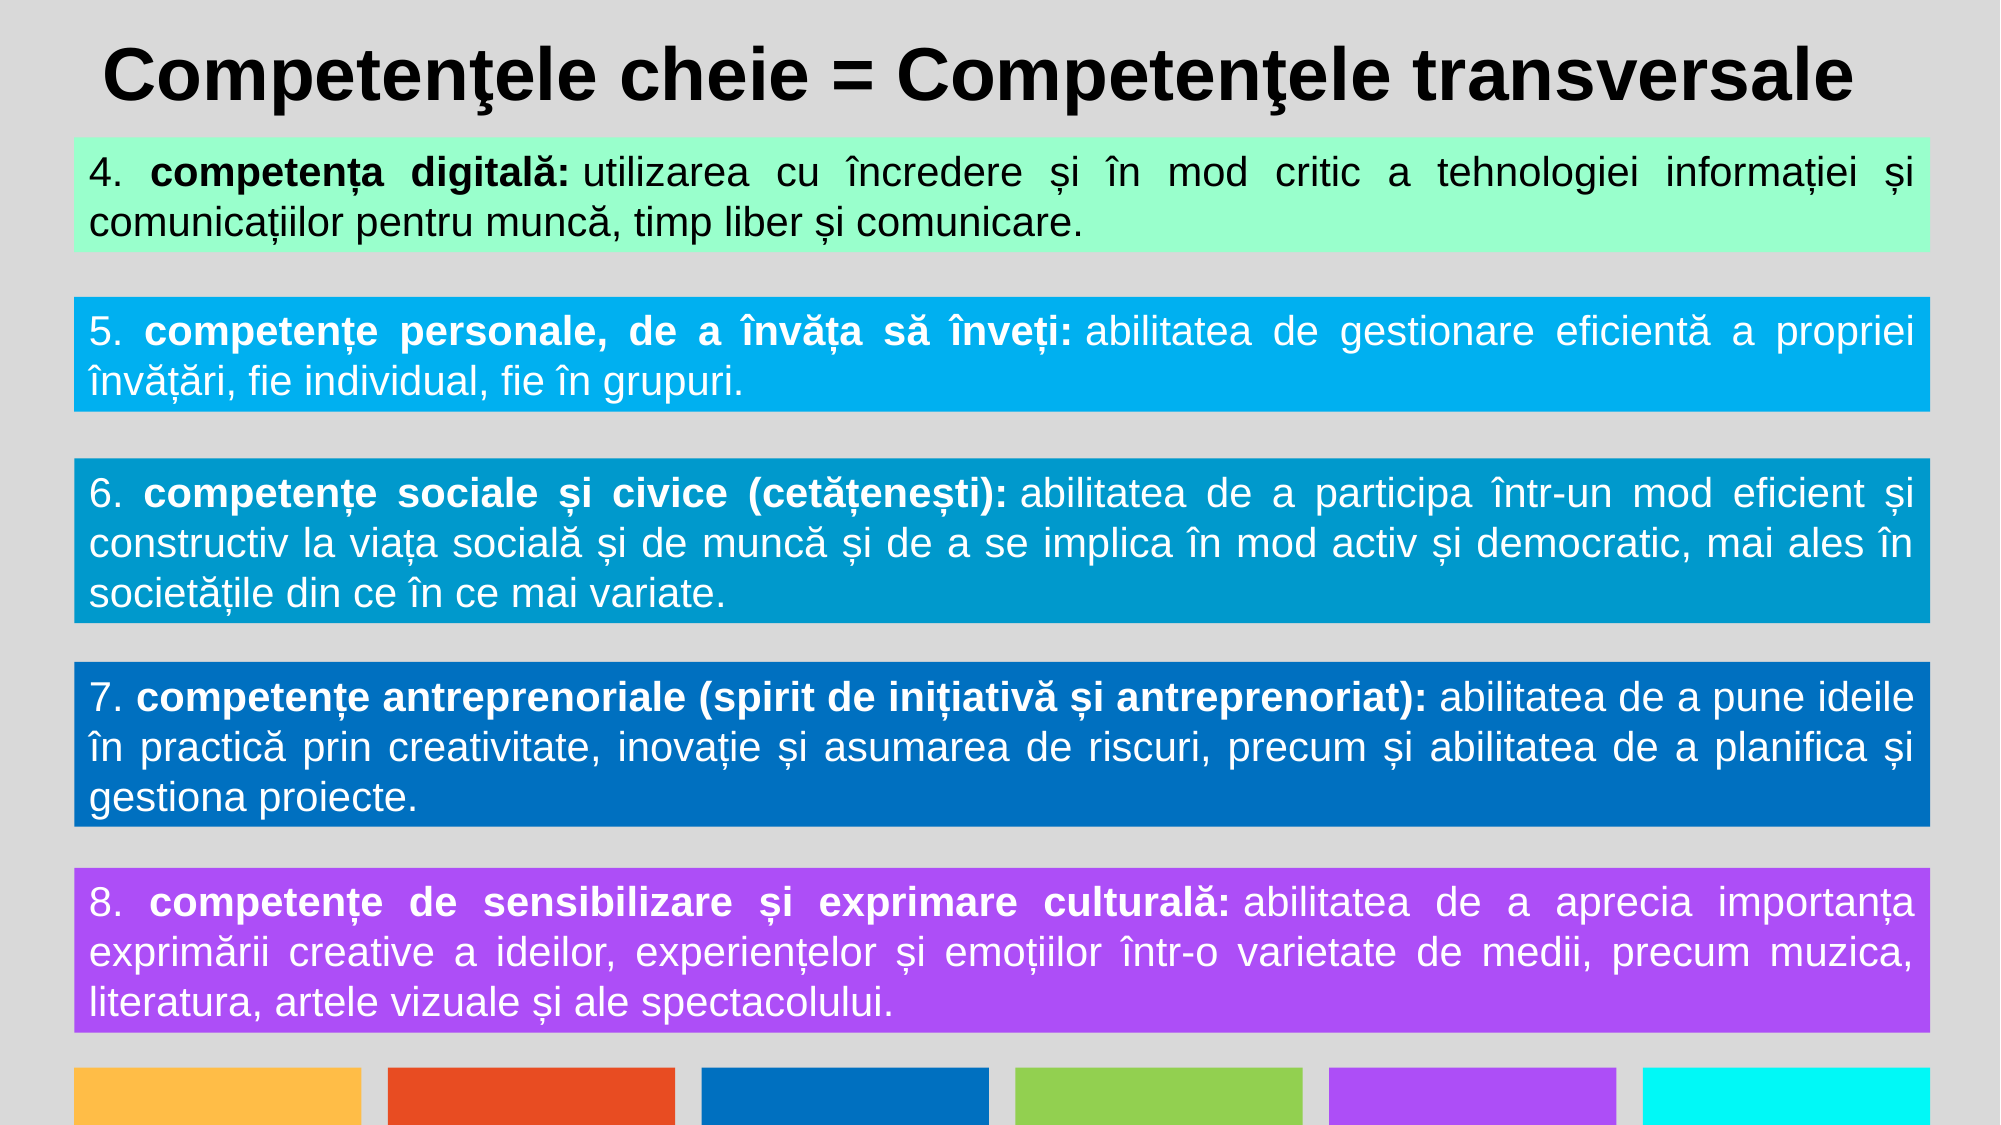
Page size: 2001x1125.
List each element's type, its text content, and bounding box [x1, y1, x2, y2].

text_box 8. competențe de sensibilizare și exprimare culturală: abilitatea de a aprecia importanța exprimării creative a ideilor, experiențelor și emoțiilor într-o varietate de medii, precum muzica, literatura, artele vizuale și ale spectacolului. [74, 867, 1931, 1033]
text_box 6. competențe sociale și civice (cetățenești): abilitatea de a participa într-un mod eficient și constructiv la viața socială și de muncă și de a se implica în mod activ și democratic, mai ales în societățile din ce în ce mai variate. [74, 458, 1931, 624]
text_box 5. competențe personale, de a învăța să înveți: abilitatea de gestionare eficientă a propriei învățări, fie individual, fie în grupuri. [74, 296, 1931, 412]
text_box [1642, 1067, 1931, 1125]
text_box 7. competențe antreprenoriale (spirit de inițiativă și antreprenoriat): abilitatea de a pune ideile în practică prin creativitate, inovație și asumarea de riscuri, precum și abilitatea de a planifica și gestiona proiecte. [74, 661, 1931, 827]
text_box [1014, 1067, 1304, 1125]
text_box [73, 1067, 362, 1125]
text_box [387, 1067, 676, 1125]
text_box 4. competența digitală: utilizarea cu încredere și în mod critic a tehnologiei informației și comunicațiilor pentru muncă, timp liber și comunicare. [74, 137, 1931, 253]
text_box Competenţele cheie = Competenţele transversale [27, 18, 1931, 123]
text_box [1328, 1067, 1617, 1125]
text_box [701, 1067, 990, 1125]
